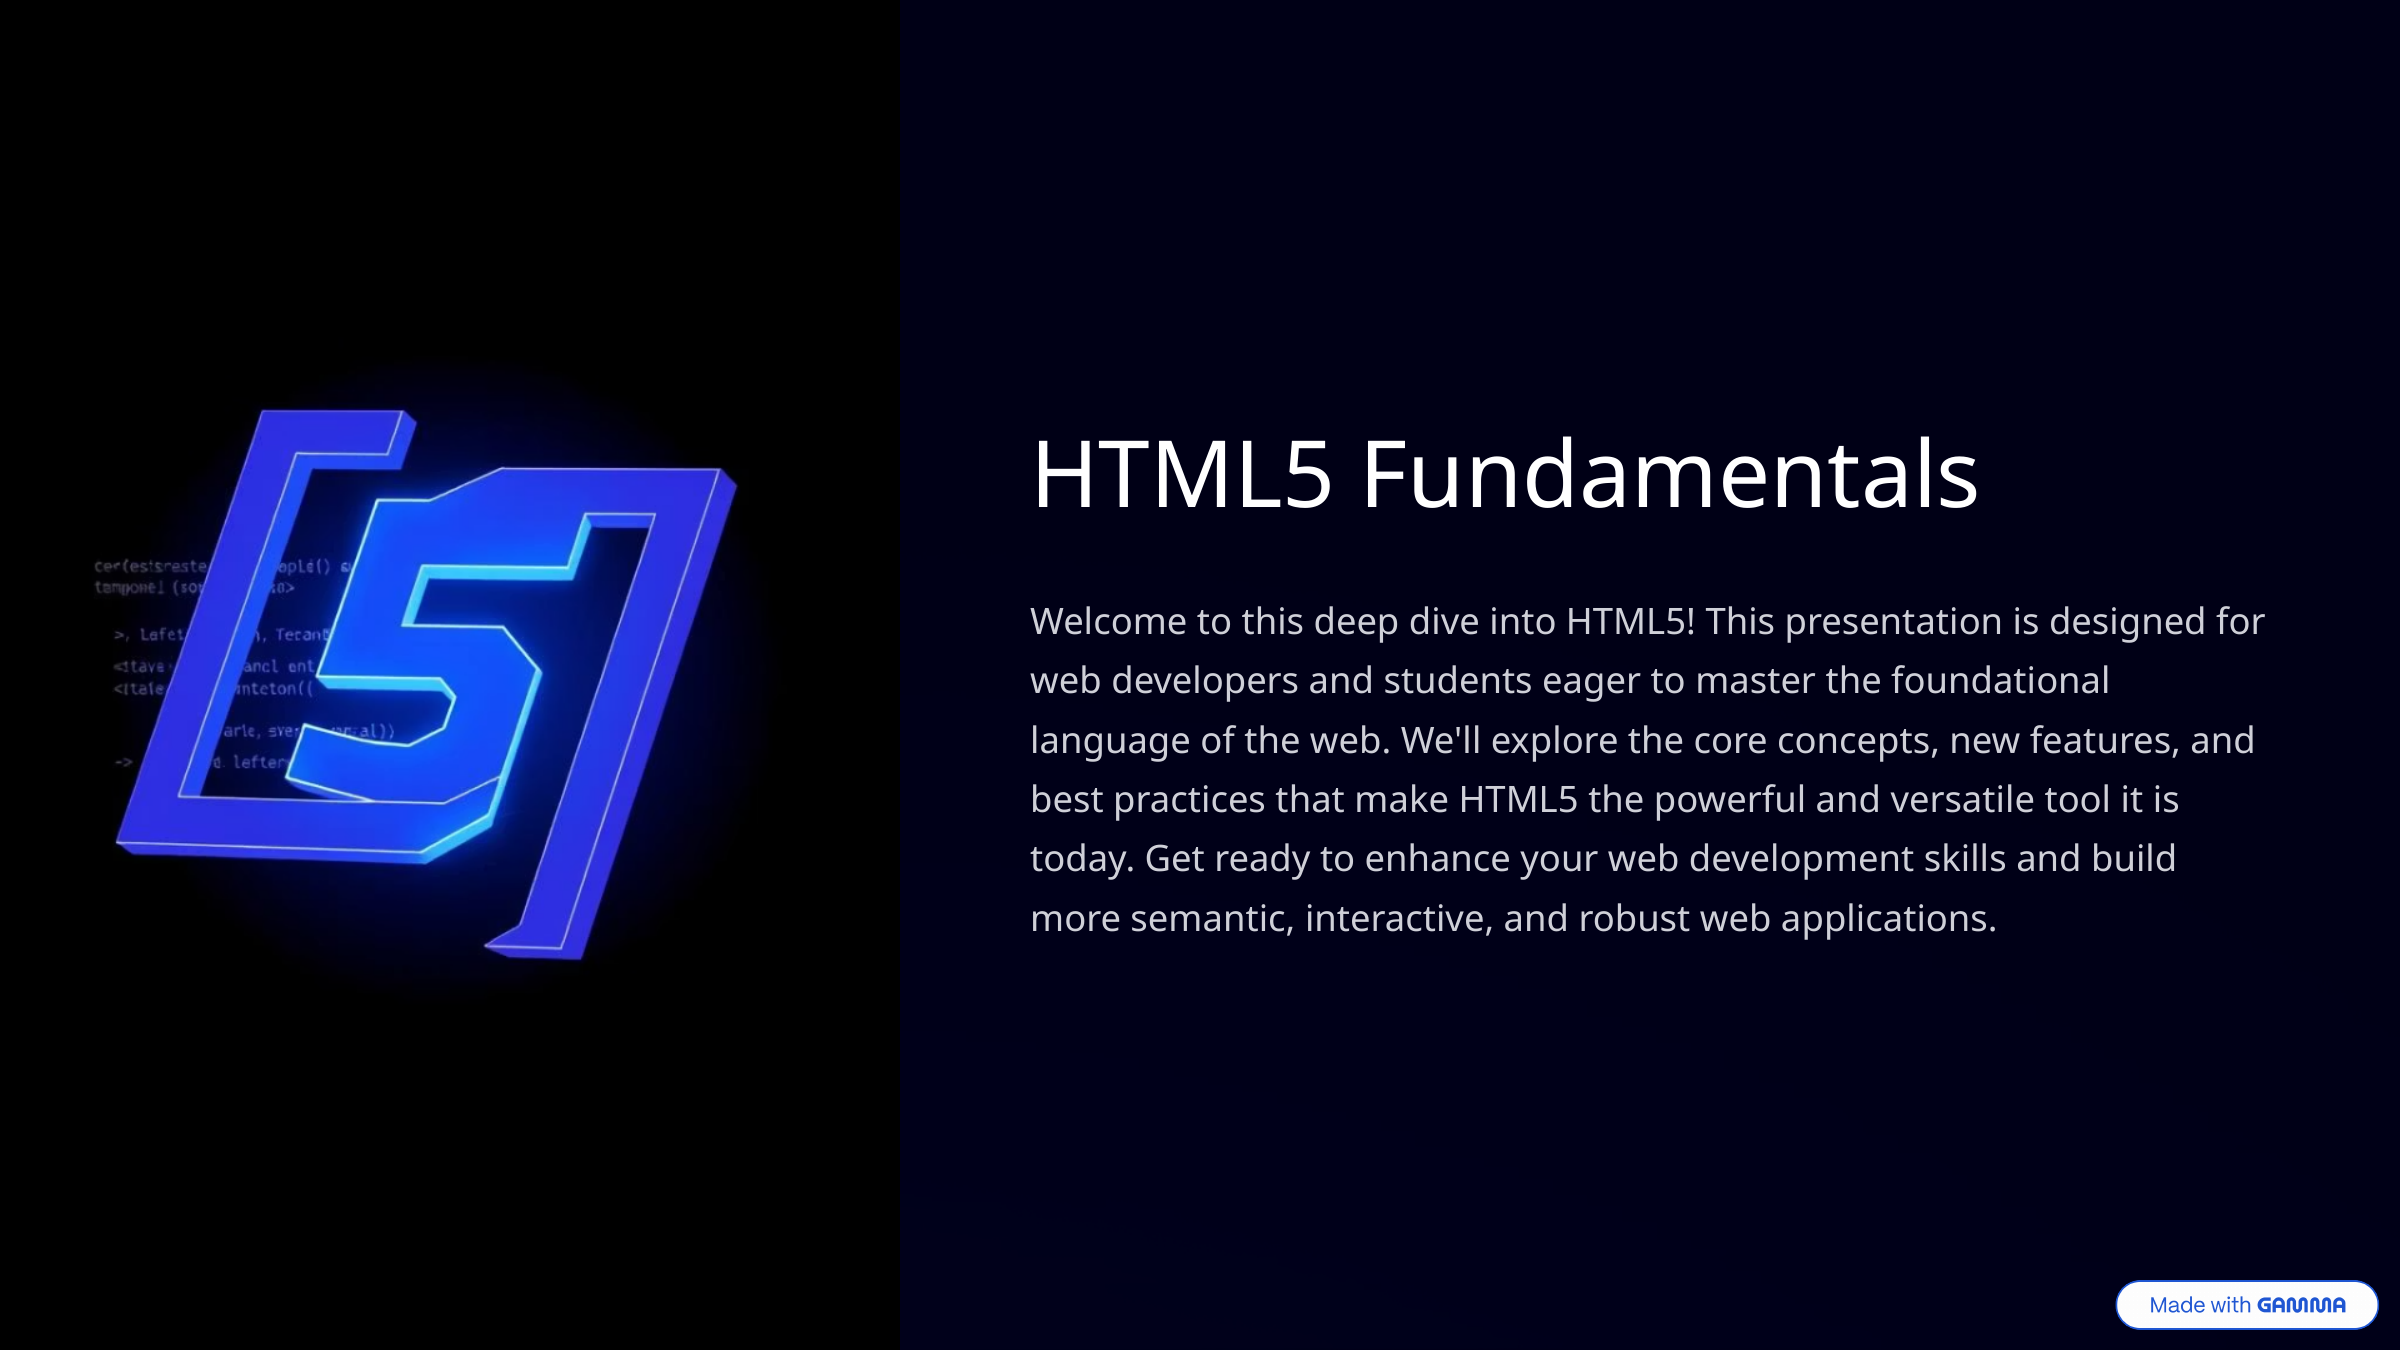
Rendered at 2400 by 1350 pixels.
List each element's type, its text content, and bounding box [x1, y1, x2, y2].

text_box HTML5 Fundamentals [1030, 410, 1961, 527]
picture [2106, 1271, 2389, 1339]
picture [0, 0, 900, 1350]
text_box Welcome to this deep dive into HTML5! This presentation is designed for web developers and students eager to master the foundational language of the web. We'll explore the core concepts, new features, and best practices that make HTML5 the powerful and versatile tool it is today. Get ready to enhance your web development skills and build more semantic, interactive, and robust web applications. [1030, 582, 2270, 940]
